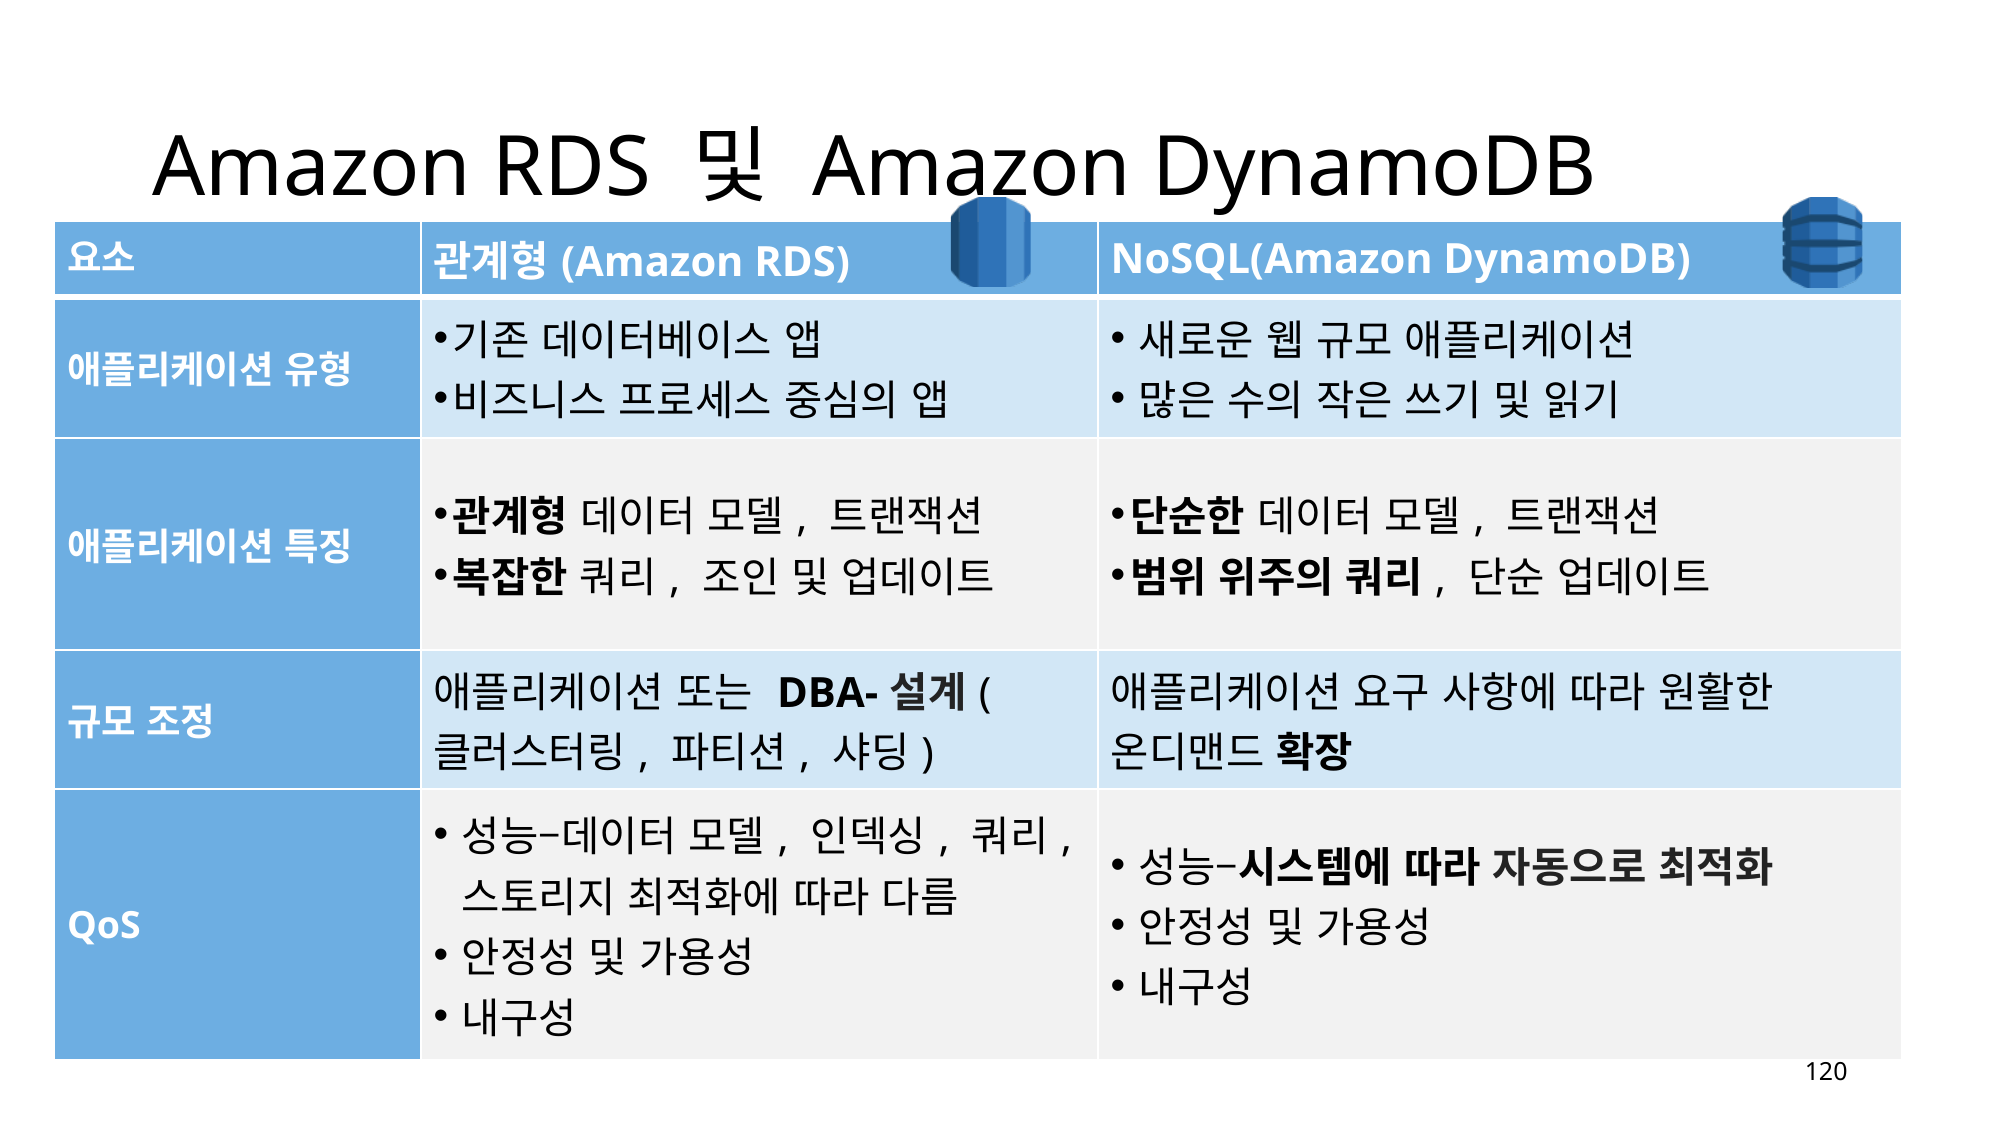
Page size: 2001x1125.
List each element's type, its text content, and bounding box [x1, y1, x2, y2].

table_cell 성능–시스템에 따라 자동으로 최적화 안정성 및 가용성 내구성 [1099, 790, 1901, 1059]
picture [1782, 197, 1863, 288]
table_header NoSQL(Amazon DynamoDB) [1099, 222, 1901, 294]
table_header 관계형(Amazon RDS) [422, 222, 1097, 294]
picture [950, 197, 1031, 287]
table_cell 규모 조정 [55, 651, 420, 788]
table_cell 애플리케이션 또는 DBA-설계(클러스터링, 파티션, 샤딩) [422, 651, 1097, 788]
table_header 요소 [55, 222, 420, 294]
table_cell 애플리케이션 유형 [55, 300, 420, 437]
table_cell 애플리케이션 요구 사항에 따라 원활한 온디맨드 확장 [1099, 651, 1901, 788]
table_cell 새로운 웹 규모 애플리케이션 많은 수의 작은 쓰기 및 읽기 [1099, 300, 1901, 437]
table_cell 기존 데이터베이스 앱 비즈니스 프로세스 중심의 앱 [422, 300, 1097, 437]
table_cell 애플리케이션 특징 [55, 439, 420, 649]
table_cell 성능–데이터 모델, 인덱싱, 쿼리, 스토리지 최적화에 따라 다름 안정성 및 가용성 내구성 [422, 790, 1097, 1059]
table_cell 관계형 데이터 모델, 트랜잭션 복잡한 쿼리, 조인 및 업데이트 [422, 439, 1097, 649]
table_cell 단순한 데이터 모델, 트랜잭션 범위 위주의 쿼리, 단순 업데이트 [1099, 439, 1901, 649]
slide_number 120 [1412, 1042, 1863, 1103]
title Amazon RDS 및 Amazon DynamoDB [137, 59, 1863, 220]
table_cell QoS [55, 790, 420, 1059]
